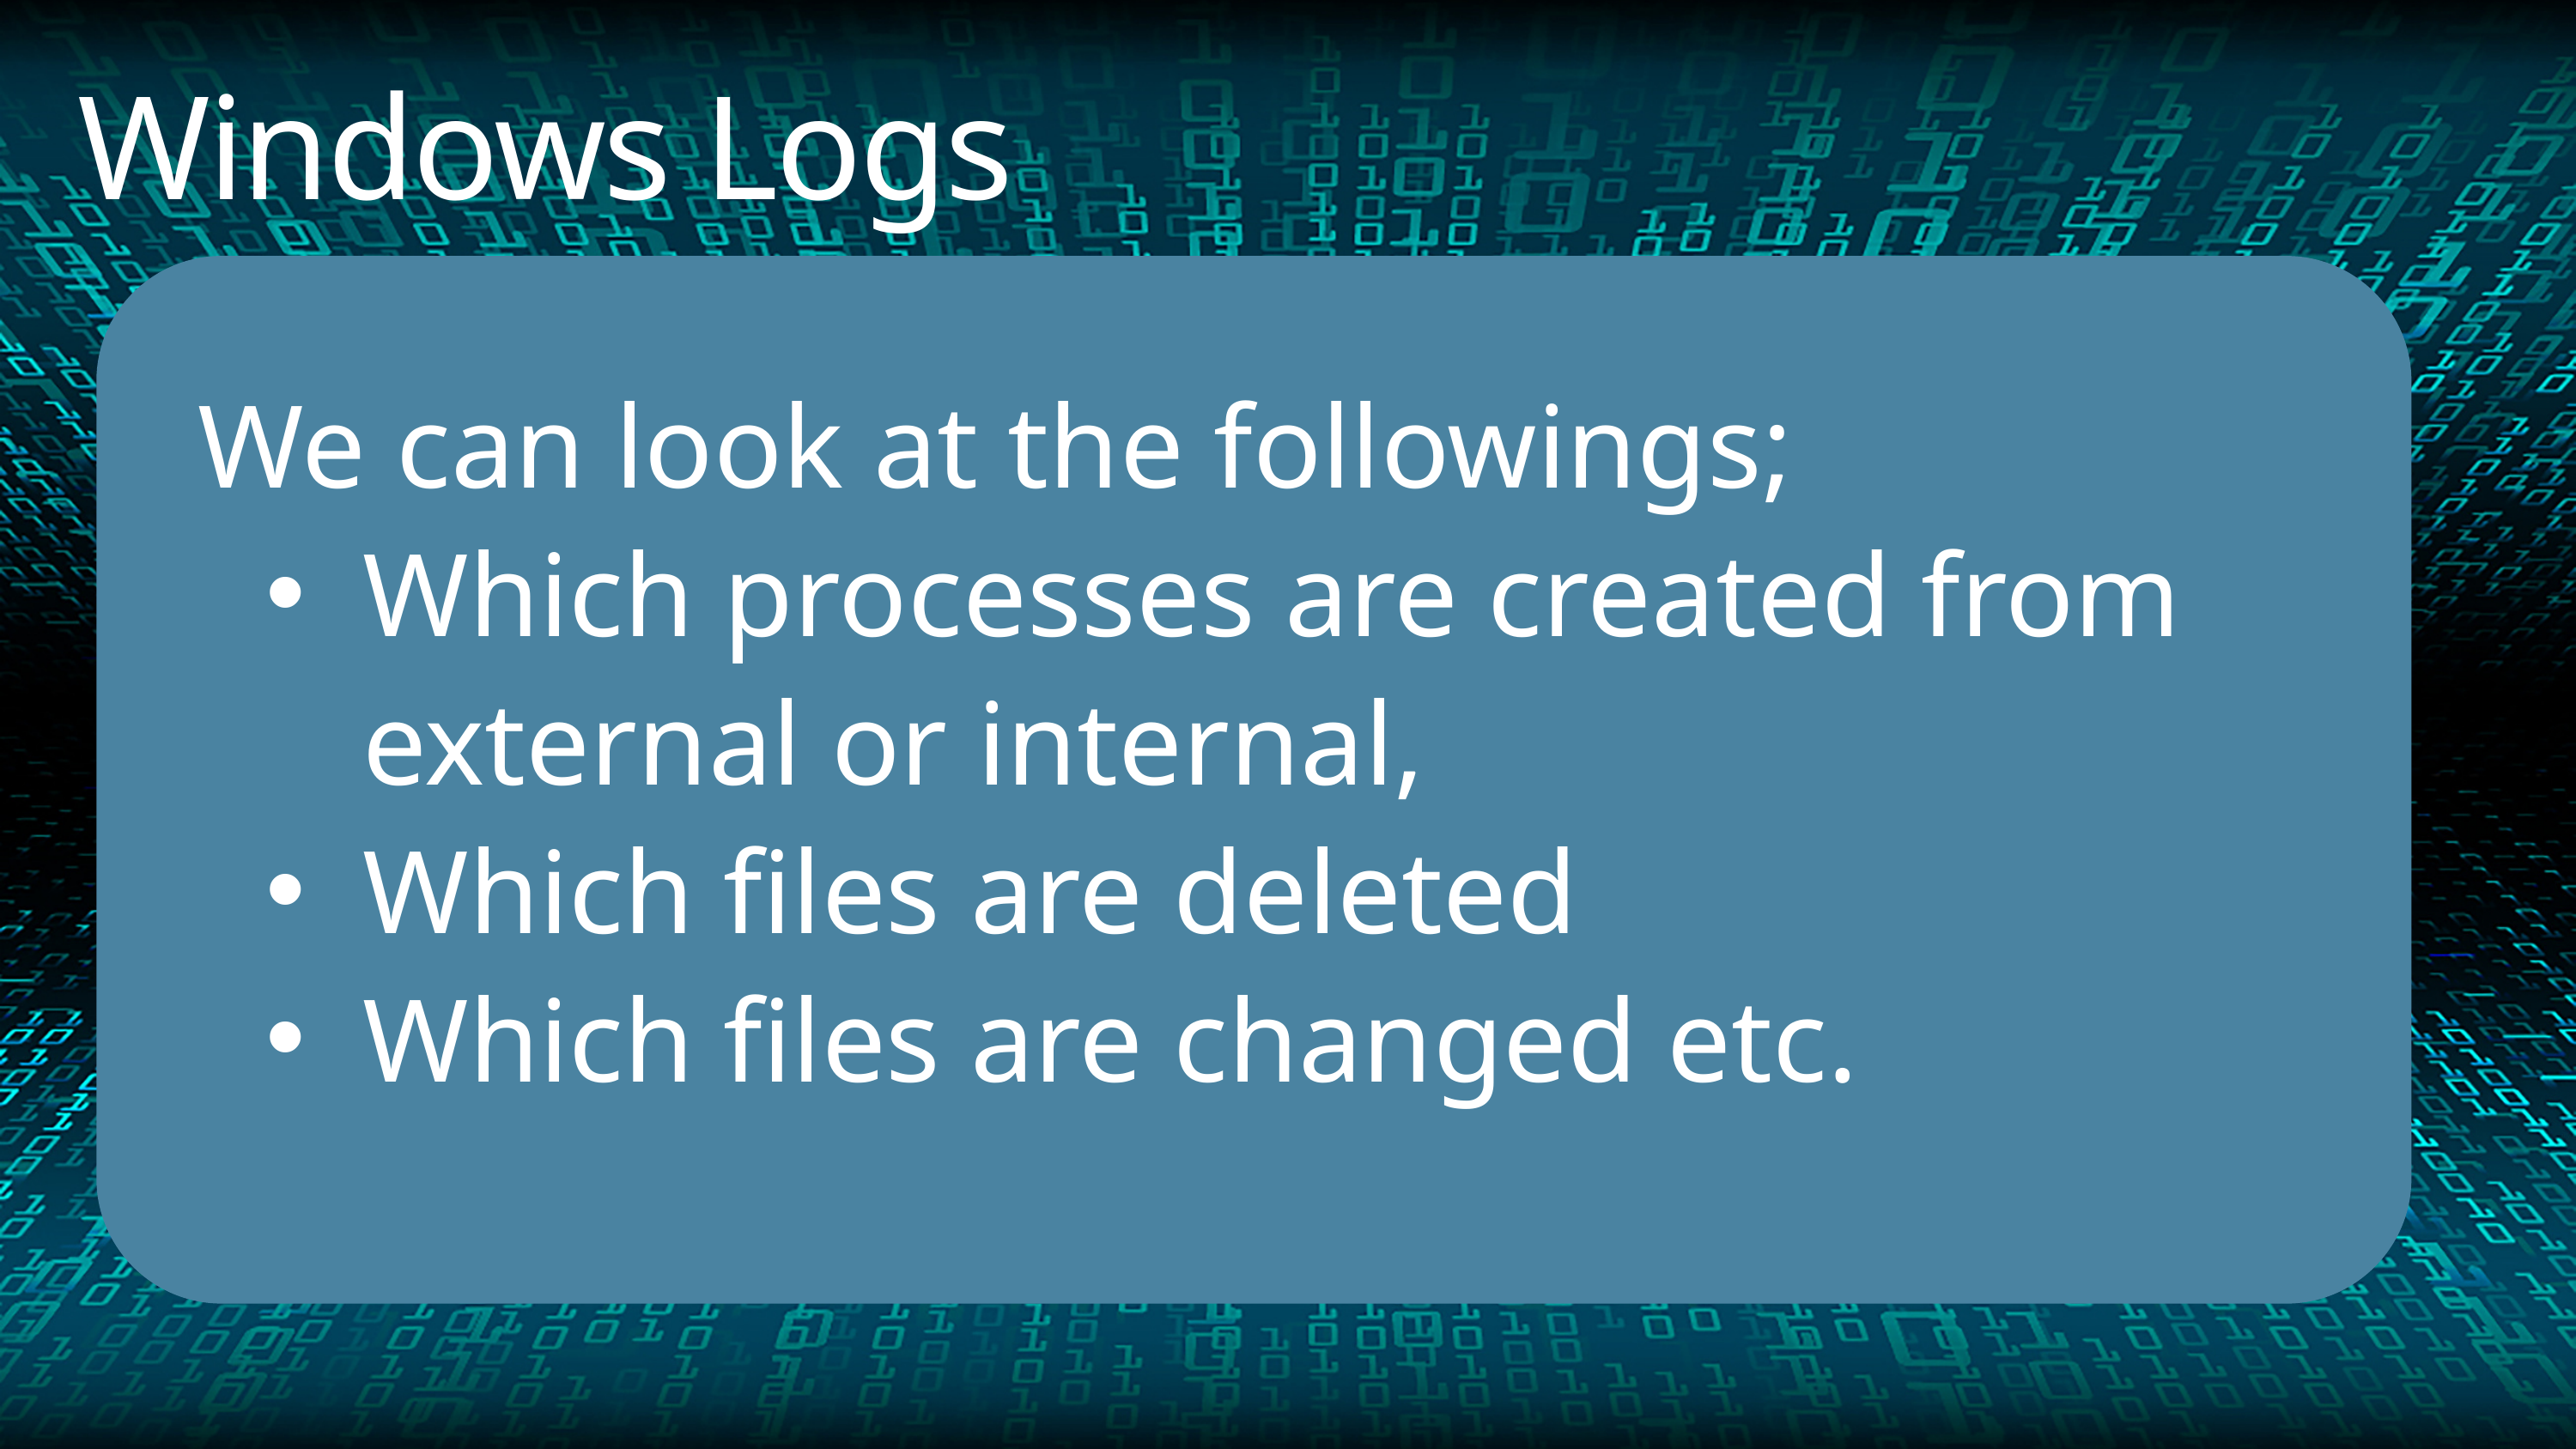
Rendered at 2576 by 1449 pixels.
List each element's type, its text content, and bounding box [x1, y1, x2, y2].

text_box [95, 255, 2412, 1304]
text_box [0, 0, 2576, 1449]
text_box Windows Logs [77, 56, 1020, 228]
